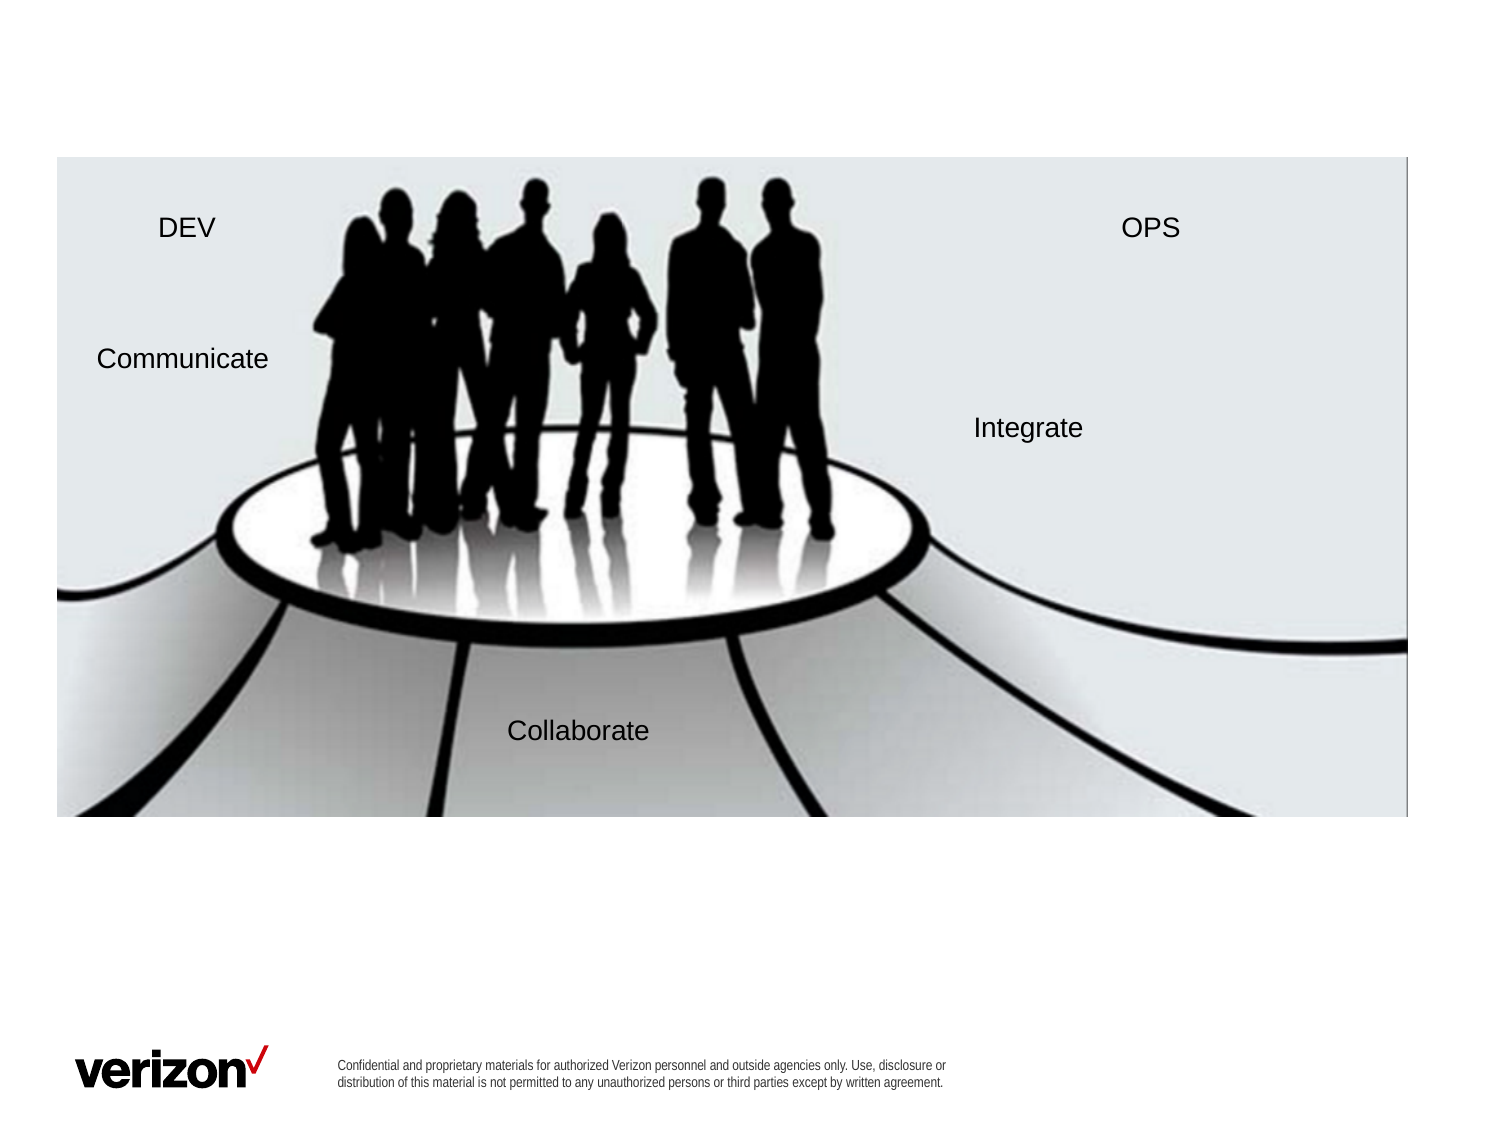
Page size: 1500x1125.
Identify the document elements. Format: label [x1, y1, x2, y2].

picture [57, 157, 1408, 818]
